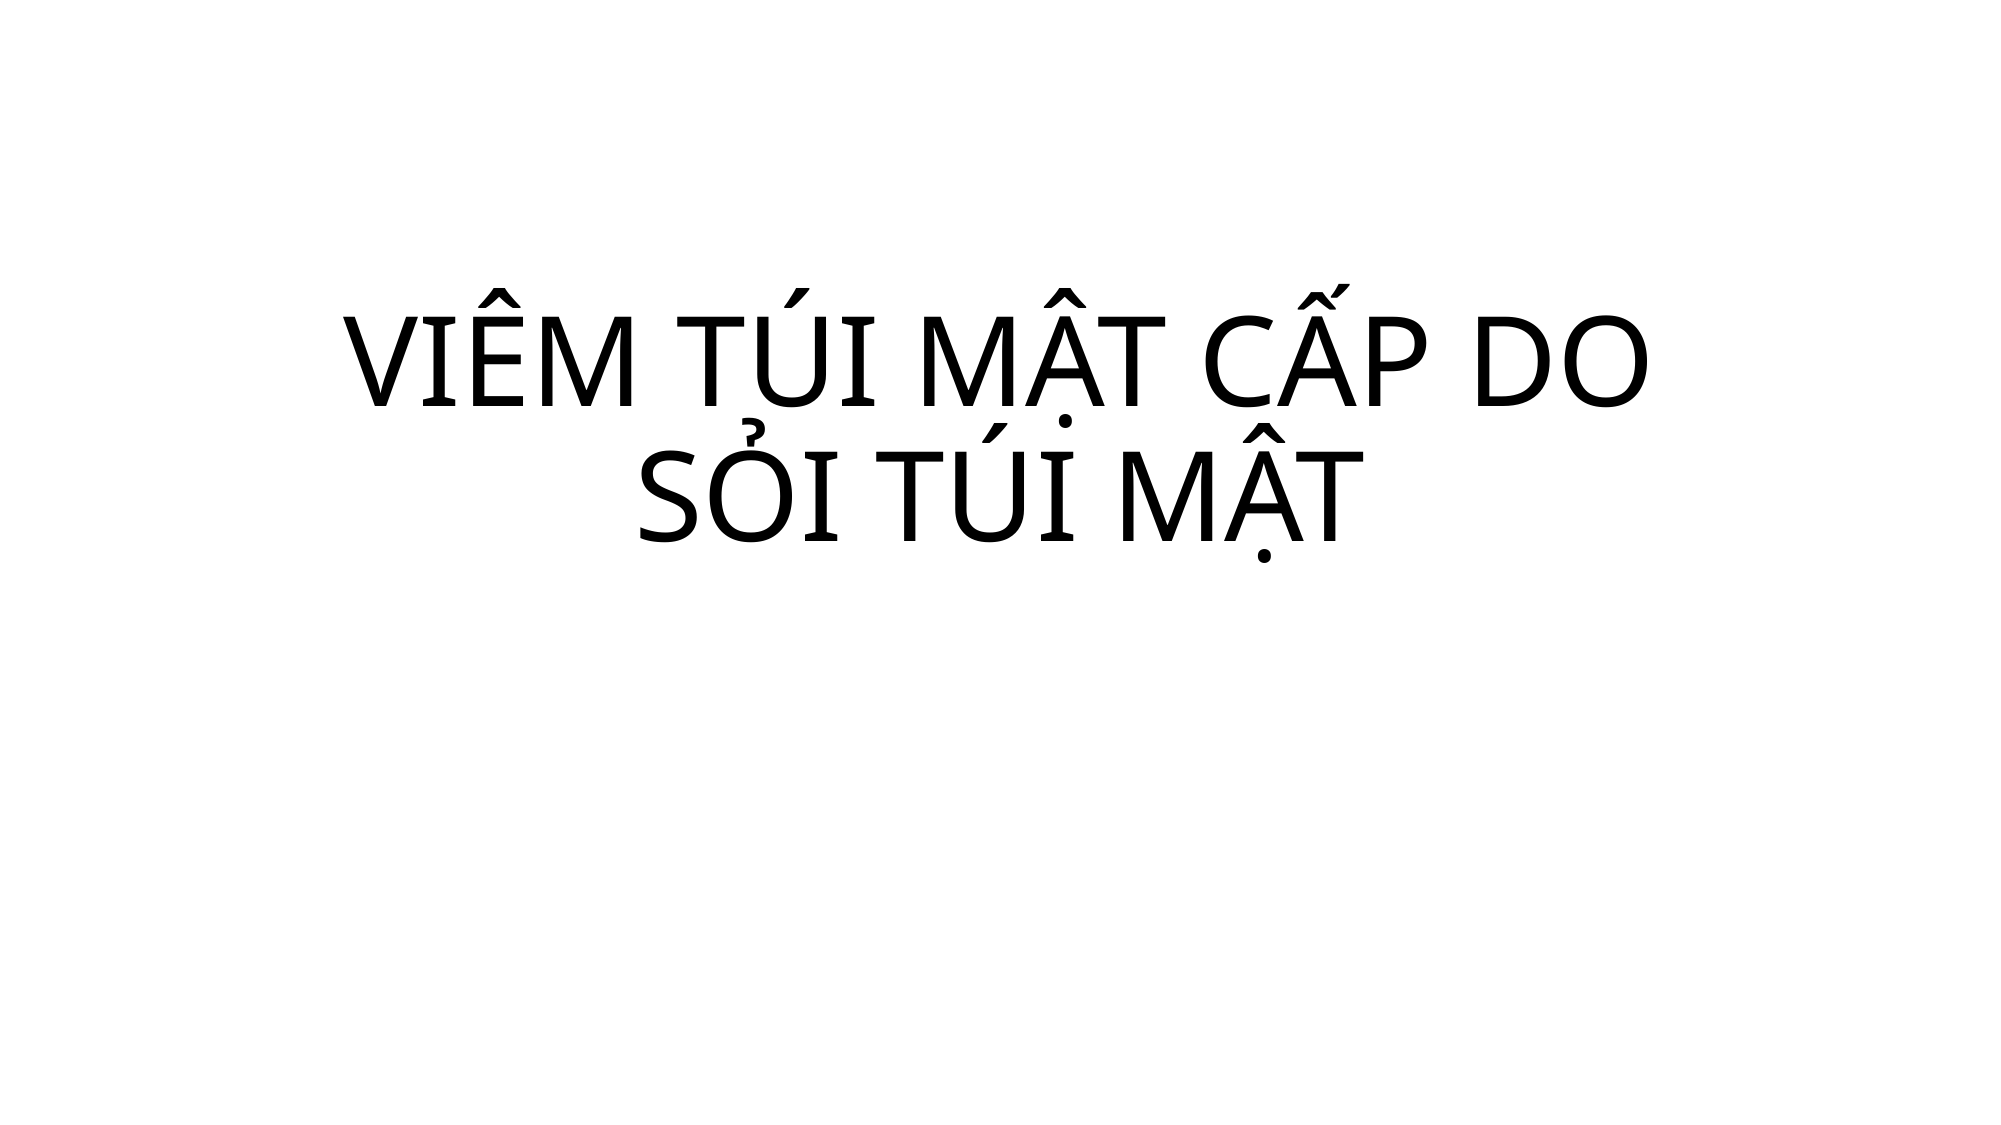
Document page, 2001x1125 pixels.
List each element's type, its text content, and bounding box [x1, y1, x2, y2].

title VIÊM TÚI MẬT CẤP DO SỎI TÚI MẬT [249, 184, 1750, 576]
